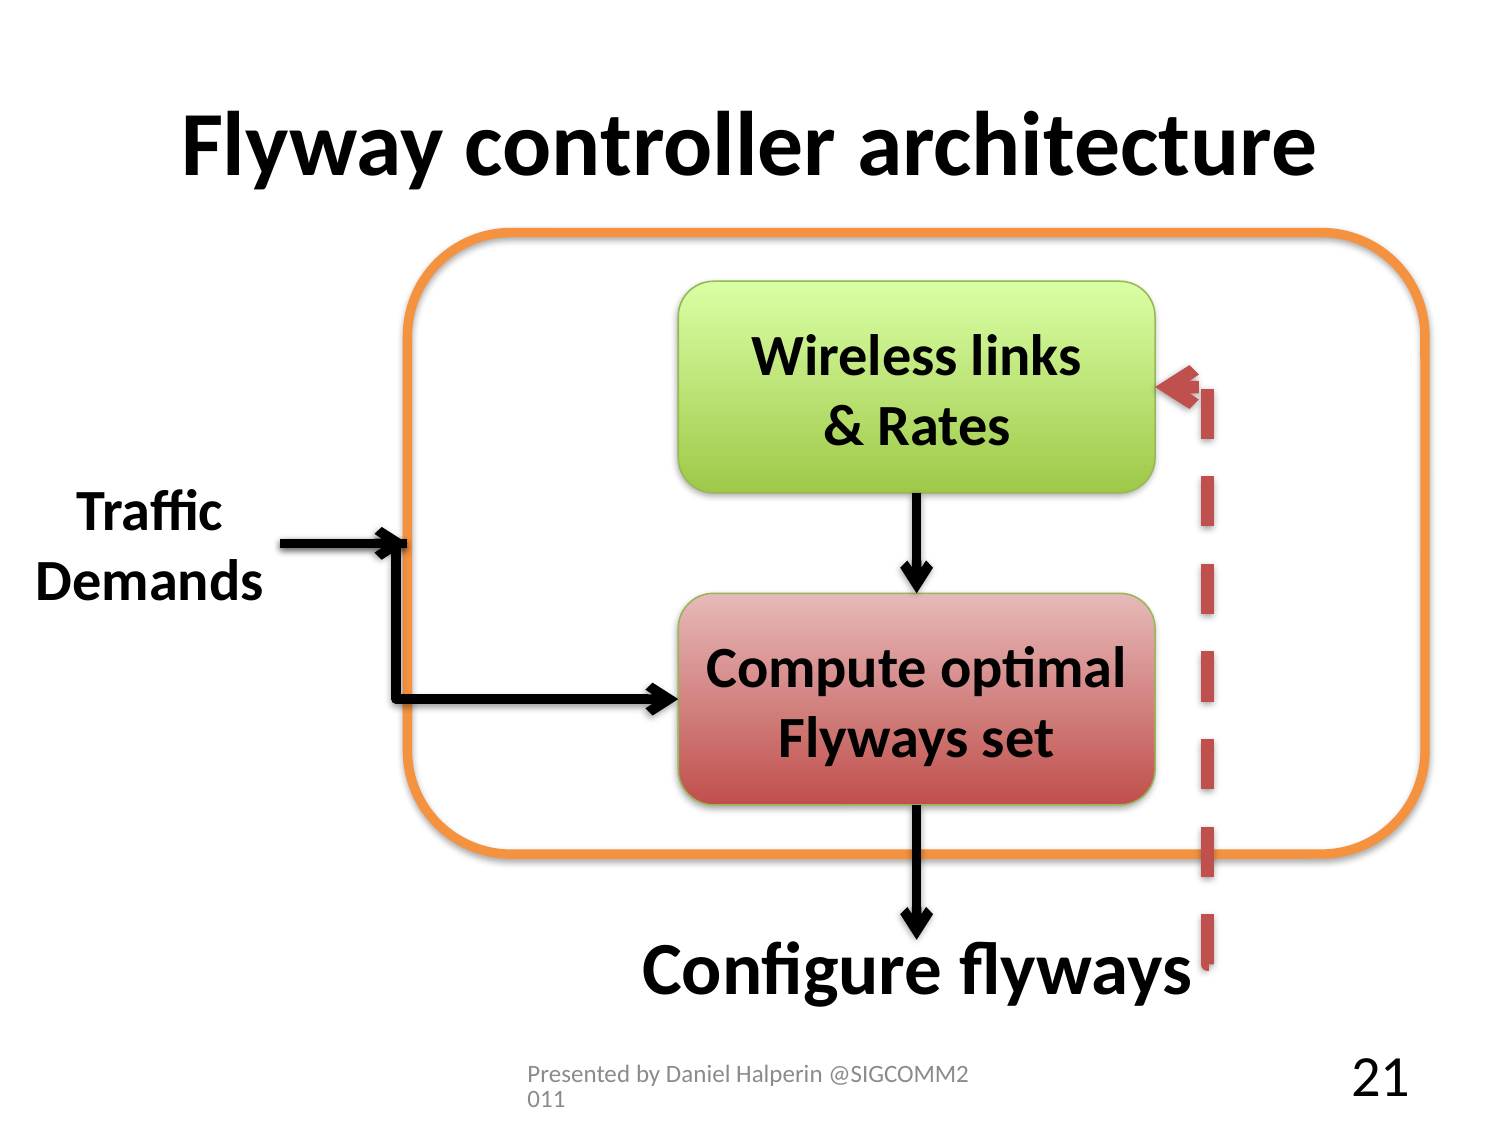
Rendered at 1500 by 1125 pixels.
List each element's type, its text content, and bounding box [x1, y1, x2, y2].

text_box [1154, 386, 1213, 966]
text_box Traffic Demands [21, 465, 279, 620]
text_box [407, 543, 679, 700]
text_box Compute optimal Flyways set [677, 592, 1149, 803]
text_box Wireless links & Rates [677, 280, 1156, 494]
text_box [406, 231, 1426, 855]
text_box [622, 804, 1213, 1019]
footer Presented by Daniel Halperin @SIGCOMM2011 [512, 1042, 988, 1103]
title Flyway controller architecture [75, 45, 1425, 233]
slide_number 21 [1074, 1042, 1425, 1103]
